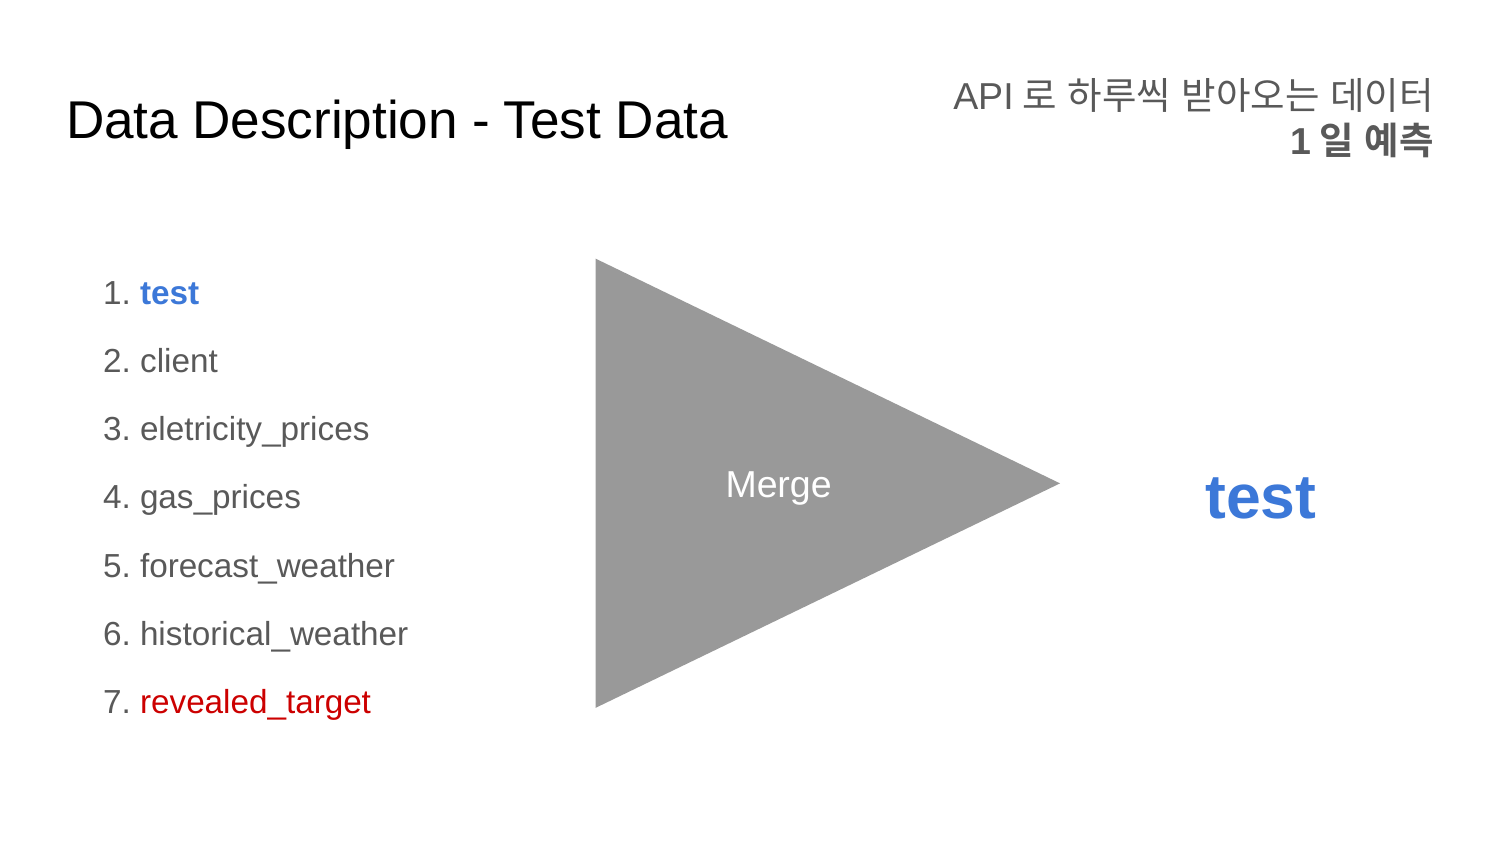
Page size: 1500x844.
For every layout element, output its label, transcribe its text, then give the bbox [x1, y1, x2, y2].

text_box test [1190, 430, 1339, 547]
title Data Description - Test Data [51, 70, 776, 165]
text_box API로 하루씩 받아오는 데이터 1일 예측 [776, 56, 1449, 177]
text_box Merge [710, 445, 859, 522]
list 1. test 2. client 3. eletricity_prices 4. gas_prices 5. forecast_weather 6. historical_weather 7. revealed_target [88, 250, 576, 737]
text_box [595, 258, 1061, 708]
